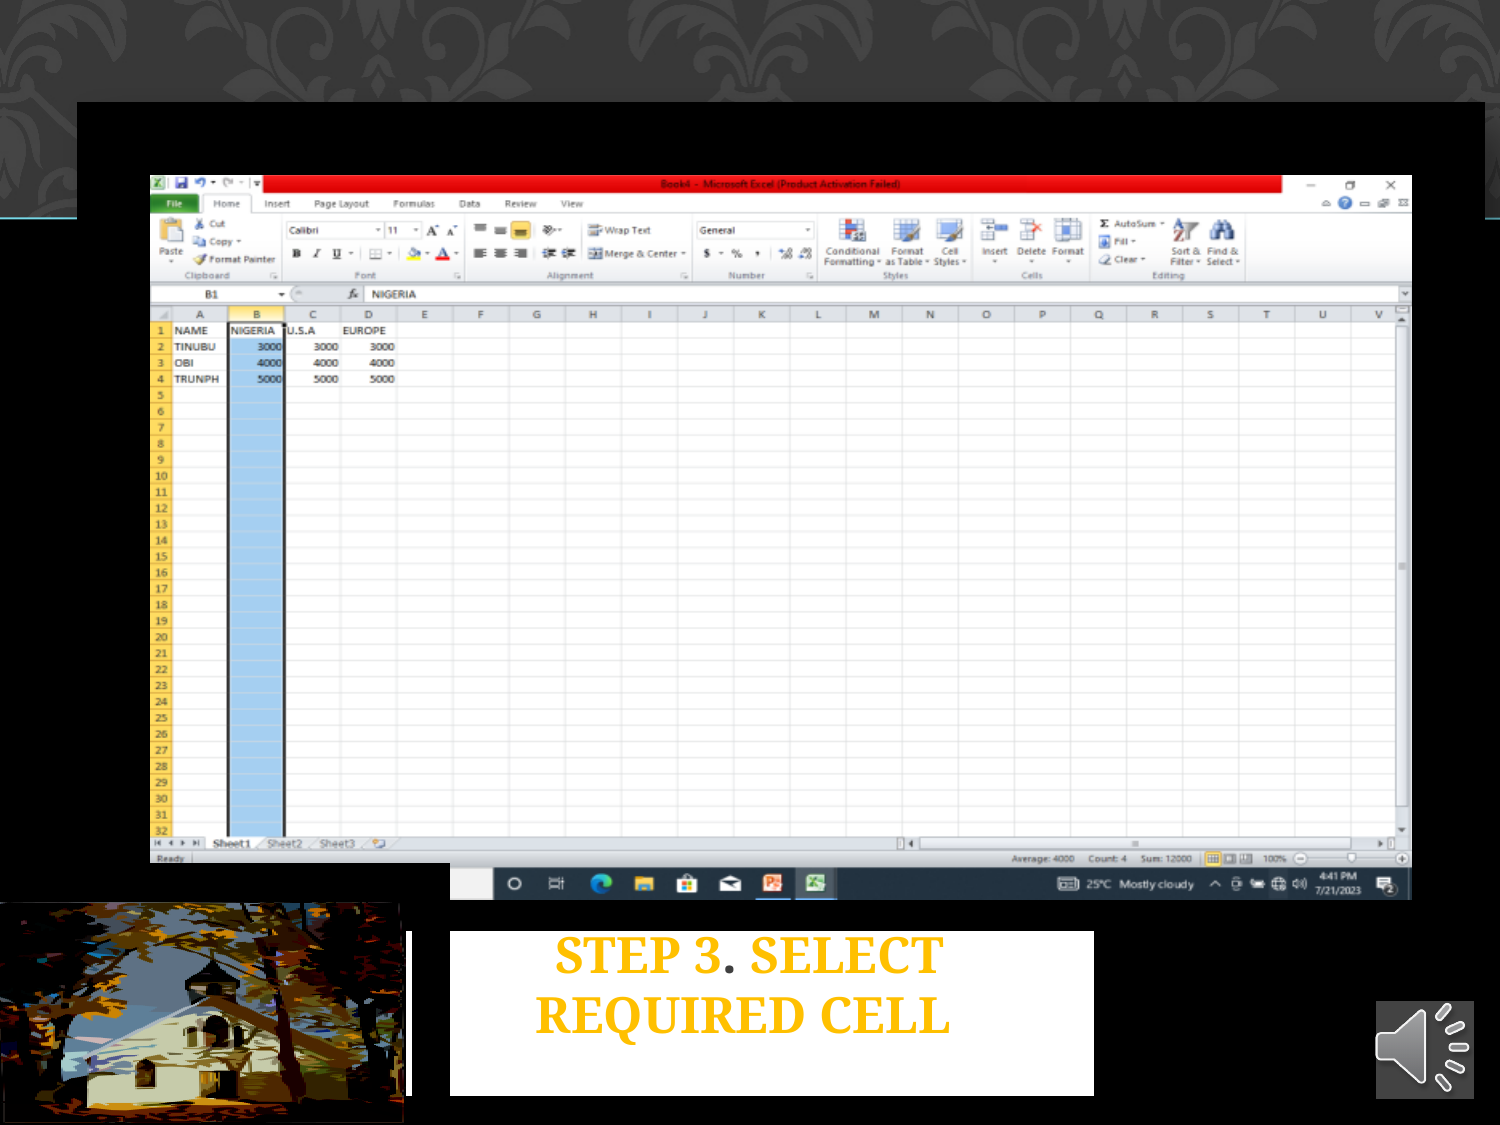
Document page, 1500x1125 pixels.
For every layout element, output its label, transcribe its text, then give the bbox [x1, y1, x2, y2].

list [149, 174, 1413, 901]
picture [1374, 999, 1476, 1101]
title STEP 3. SELECT REQUIRED CELL [450, 931, 1094, 1096]
picture [0, 899, 413, 1125]
